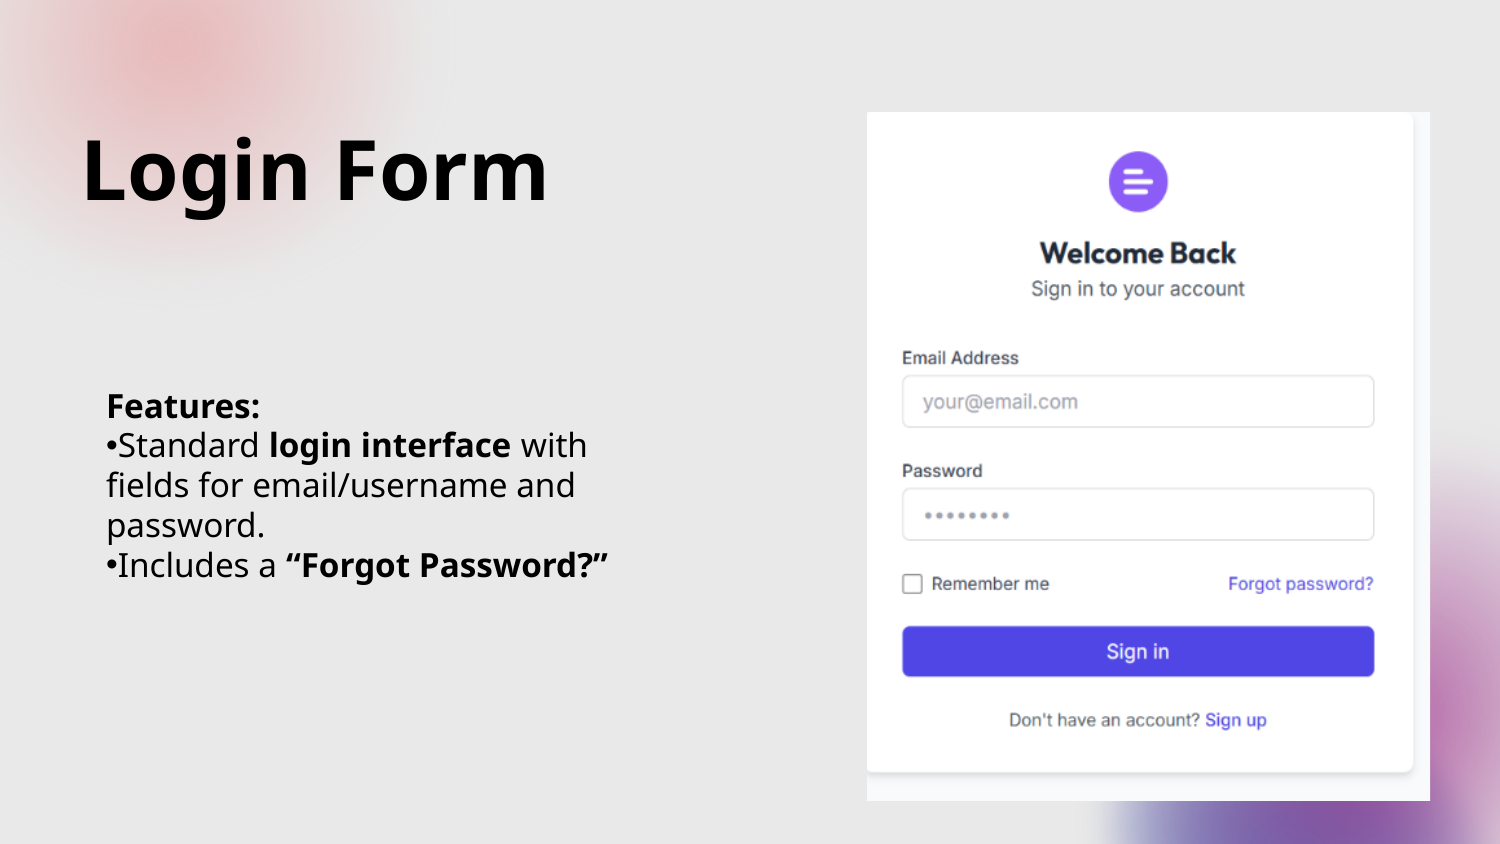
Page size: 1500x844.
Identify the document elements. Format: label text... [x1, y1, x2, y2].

title Login Form [65, 22, 867, 240]
picture [866, 111, 1431, 801]
picture [0, 0, 507, 326]
text_box Features: Standard login interface with fields for email/username and password. Includes a “Forgot Password?” [91, 377, 655, 592]
